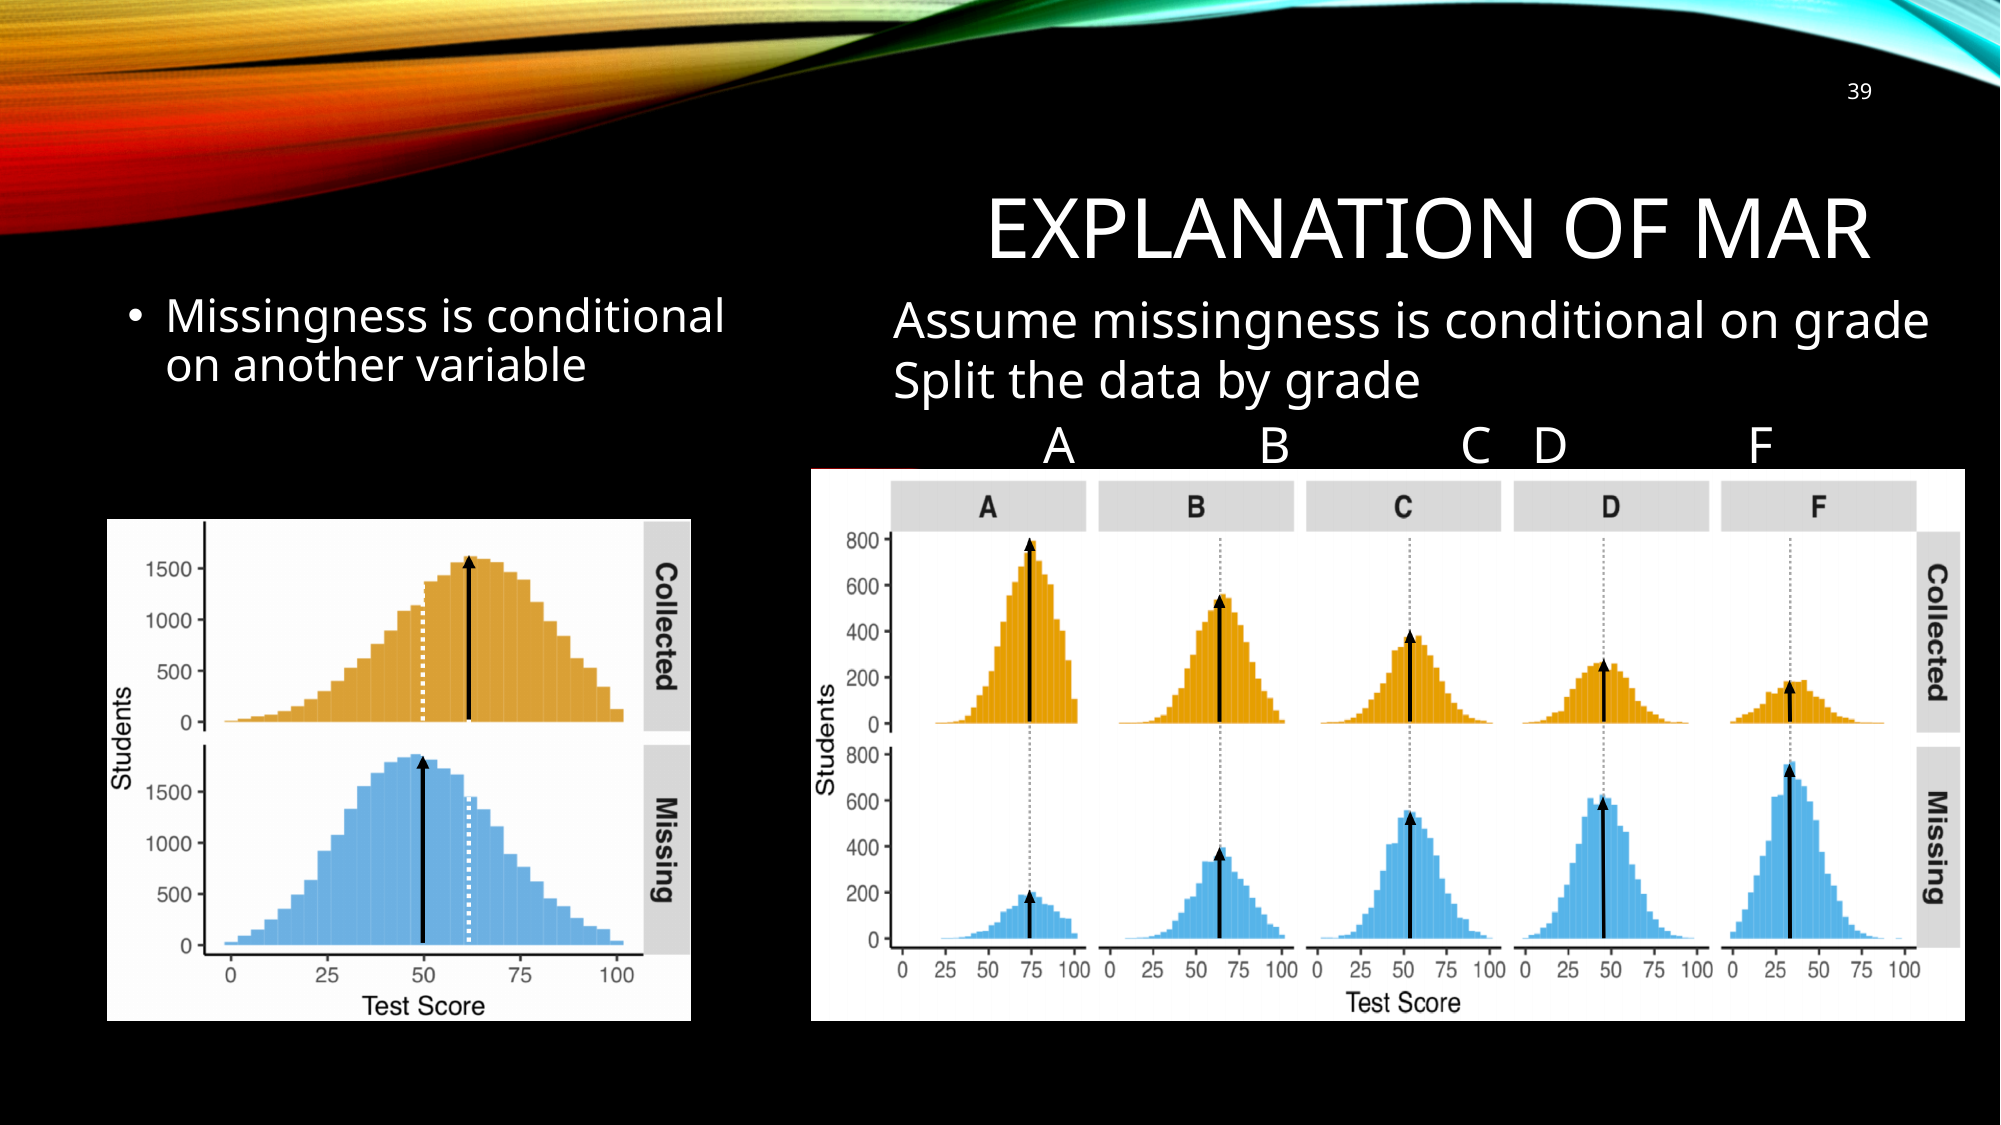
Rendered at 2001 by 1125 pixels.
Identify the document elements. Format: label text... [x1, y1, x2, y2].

list Missingness is conditional on another variable [112, 285, 778, 946]
text_box Assume missingness is conditional on grade Split the data by grade [878, 281, 1947, 416]
text_box A B C D F [1029, 406, 1789, 468]
slide_number 39 [1437, 62, 1888, 123]
picture [0, 0, 2000, 237]
picture [811, 468, 1965, 1021]
title Explanation of MAR [474, 125, 1888, 338]
picture [107, 519, 692, 1021]
